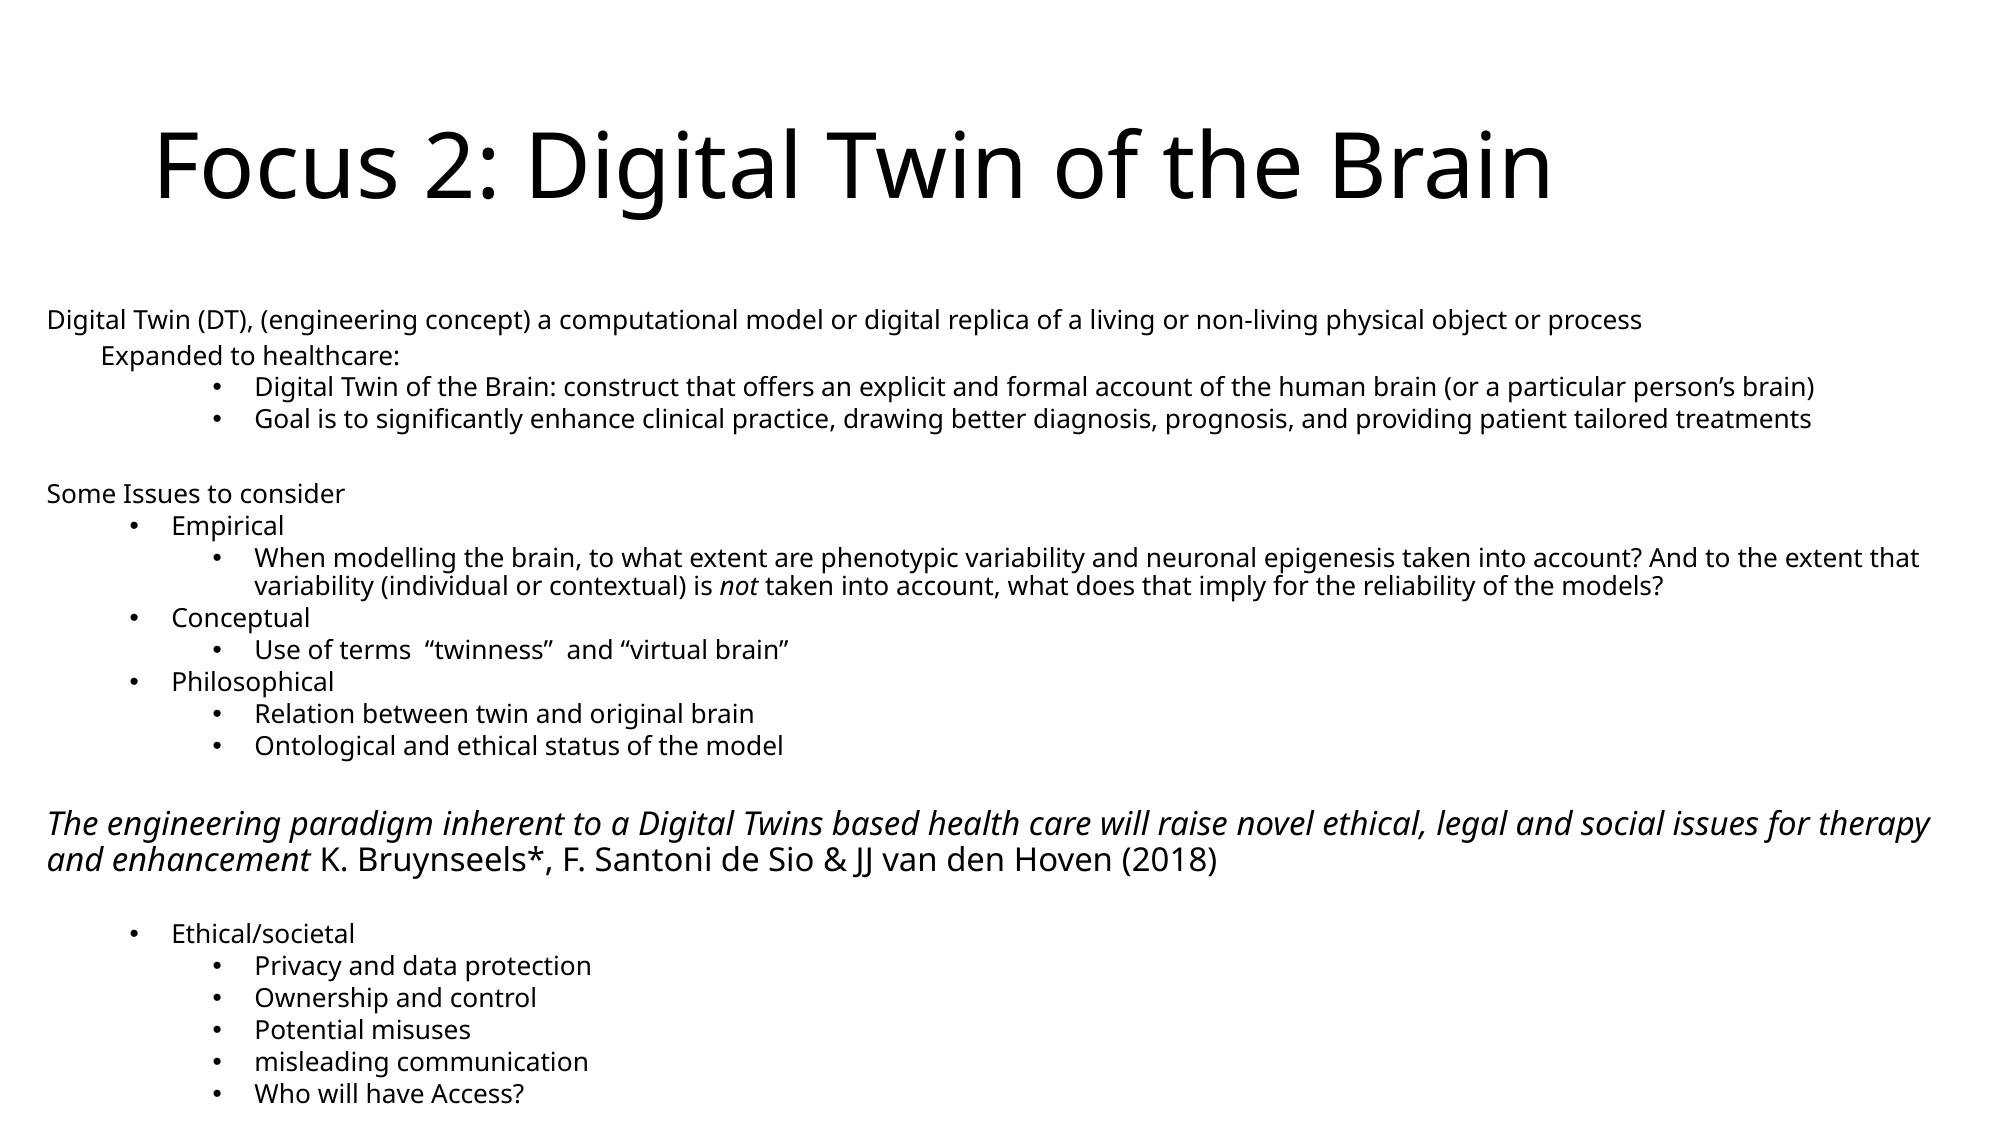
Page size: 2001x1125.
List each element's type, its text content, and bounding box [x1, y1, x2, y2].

list Digital Twin (DT), (engineering concept) a computational model or digital replica of a living or non-living physical object or process Expanded to healthcare: Digital Twin of the Brain: construct that offers an explicit and formal account of the human brain (or a particular person’s brain) Goal is to significantly enhance clinical practice, drawing better diagnosis, prognosis, and providing patient tailored treatments Some Issues to consider Empirical When modelling the brain, to what extent are phenotypic variability and neuronal epigenesis taken into account? And to the extent that variability (individual or contextual) is not taken into account, what does that imply for the reliability of the models? Conceptual Use of terms “twinness” and “virtual brain” Philosophical Relation between twin and original brain Ontological and ethical status of the model The engineering paradigm inherent to a Digital Twins based health care will raise novel ethical, legal and social issues for therapy and enhancement K. Bruynseels*, F. Santoni de Sio & JJ van den Hoven (2018) Ethical/societal Privacy and data protection Ownership and control Potential misuses misleading communication Who will have Access? [31, 277, 1969, 1125]
title Focus 2: Digital Twin of the Brain [137, 59, 1863, 277]
